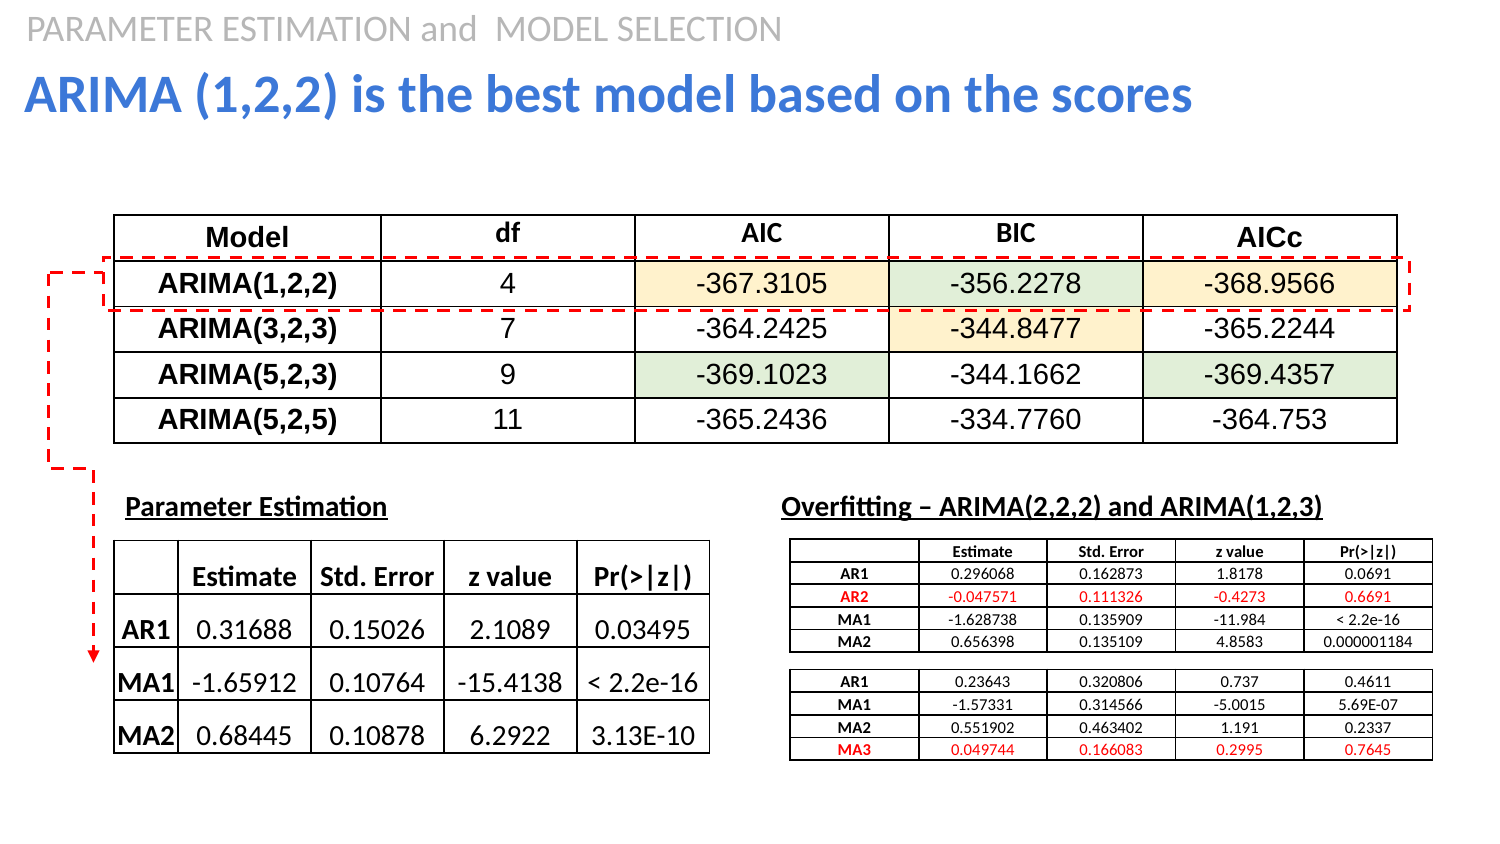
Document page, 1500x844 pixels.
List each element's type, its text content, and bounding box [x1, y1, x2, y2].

table_cell 0.2995 [1176, 738, 1303, 759]
table_cell 0.15026 [312, 595, 443, 646]
title PARAMETER ESTIMATION and MODEL SELECTION [15, 2, 824, 56]
table_cell 0.2337 [1305, 716, 1432, 737]
table_cell 0.7645 [1305, 738, 1432, 759]
table_cell MA2 [115, 701, 177, 752]
table_header Std. Error [1048, 540, 1175, 561]
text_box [0, 445, 266, 491]
table_header 0.23643 [920, 670, 1046, 691]
table_cell -344.1662 [890, 353, 1142, 397]
table_cell 0.10764 [312, 648, 443, 699]
text_box [103, 257, 1410, 311]
table_cell MA1 [115, 648, 177, 699]
table_cell MA3 [791, 738, 918, 759]
table_cell AR1 [115, 595, 177, 646]
table_cell ARIMA(3,2,3) [115, 311, 380, 351]
table_cell 0.166083 [1048, 738, 1175, 759]
table_cell -11.984 [1176, 608, 1303, 629]
table_header AIC [636, 216, 888, 257]
table_cell 0.135109 [1048, 630, 1175, 651]
table_cell 2.1089 [445, 595, 576, 646]
table_cell 0.656398 [920, 630, 1046, 651]
table_cell 0.111326 [1048, 585, 1175, 606]
table_cell < 2.2e-16 [1305, 608, 1432, 629]
table_cell MA2 [791, 630, 918, 651]
table_header Pr(>|z|) [578, 541, 709, 593]
table_cell -15.4138 [445, 648, 576, 699]
table_cell -1.65912 [179, 648, 310, 699]
table_cell 0.0691 [1305, 563, 1432, 583]
table_cell 11 [382, 399, 634, 442]
table_cell -369.4357 [1144, 353, 1396, 397]
table_header Estimate [179, 541, 310, 593]
table_cell 0.551902 [920, 716, 1046, 737]
table_cell MA1 [791, 693, 918, 714]
table_header Std. Error [312, 541, 443, 593]
table_header BIC [890, 216, 1142, 257]
table_cell 0.31688 [179, 595, 310, 646]
table_cell 0.10878 [312, 701, 443, 752]
table_cell -0.047571 [920, 585, 1046, 606]
table_cell -364.2425 [636, 311, 888, 351]
table_cell 0.296068 [920, 563, 1046, 583]
table_cell 1.191 [1176, 716, 1303, 737]
text_box Overfitting – ARIMA(2,2,2) and ARIMA(1,2,3) [770, 481, 1433, 527]
table_header 0.4611 [1305, 670, 1432, 691]
table_cell AR2 [791, 585, 918, 606]
table_header [115, 541, 177, 593]
table_cell 0.68445 [179, 701, 310, 752]
table_cell 0.03495 [578, 595, 709, 646]
table_cell -0.4273 [1176, 585, 1303, 606]
table_header z value [1176, 540, 1303, 561]
table_cell 3.13E-10 [578, 701, 709, 752]
table_header 0.737 [1176, 670, 1303, 691]
table_cell AR1 [791, 563, 918, 583]
table_cell -365.2244 [1144, 311, 1396, 351]
table_cell -334.7760 [890, 399, 1142, 442]
table_cell ARIMA(5,2,3) [115, 353, 380, 397]
table_header [791, 540, 918, 561]
table_cell 0.162873 [1048, 563, 1175, 583]
table_cell 0.000001184 [1305, 630, 1432, 651]
table_header 0.320806 [1048, 670, 1175, 691]
table_cell -1.628738 [920, 608, 1046, 629]
table_cell 6.2922 [445, 701, 576, 752]
table_cell MA2 [791, 716, 918, 737]
table_cell -369.1023 [636, 353, 888, 397]
table_cell 0.463402 [1048, 716, 1175, 737]
table_cell < 2.2e-16 [578, 648, 709, 699]
table_cell -1.57331 [920, 693, 1046, 714]
table_cell 1.8178 [1176, 563, 1303, 583]
table_cell 0.049744 [920, 738, 1046, 759]
text_box Parameter Estimation [114, 481, 493, 527]
table_header Pr(>|z|) [1305, 540, 1432, 561]
list ARIMA (1,2,2) is the best model based on the scores [13, 60, 1500, 148]
table_cell -365.2436 [636, 399, 888, 442]
table_cell 0.314566 [1048, 693, 1175, 714]
table_cell 9 [382, 353, 634, 397]
table_cell MA1 [791, 608, 918, 629]
table_cell -5.0015 [1176, 693, 1303, 714]
table_cell ARIMA(5,2,5) [115, 399, 380, 442]
table_cell 5.69E-07 [1305, 693, 1432, 714]
table_cell 0.6691 [1305, 585, 1432, 606]
table_cell 4.8583 [1176, 630, 1303, 651]
table_cell -364.753 [1144, 399, 1396, 442]
table_header df [382, 216, 634, 257]
table_header Estimate [920, 540, 1046, 561]
table_cell 7 [382, 311, 634, 351]
table_header z value [445, 541, 576, 593]
table_header Model [115, 216, 380, 257]
table_header AR1 [791, 670, 918, 691]
table_header AICc [1144, 216, 1396, 257]
table_cell 0.135909 [1048, 608, 1175, 629]
table_cell -344.8477 [890, 311, 1142, 351]
